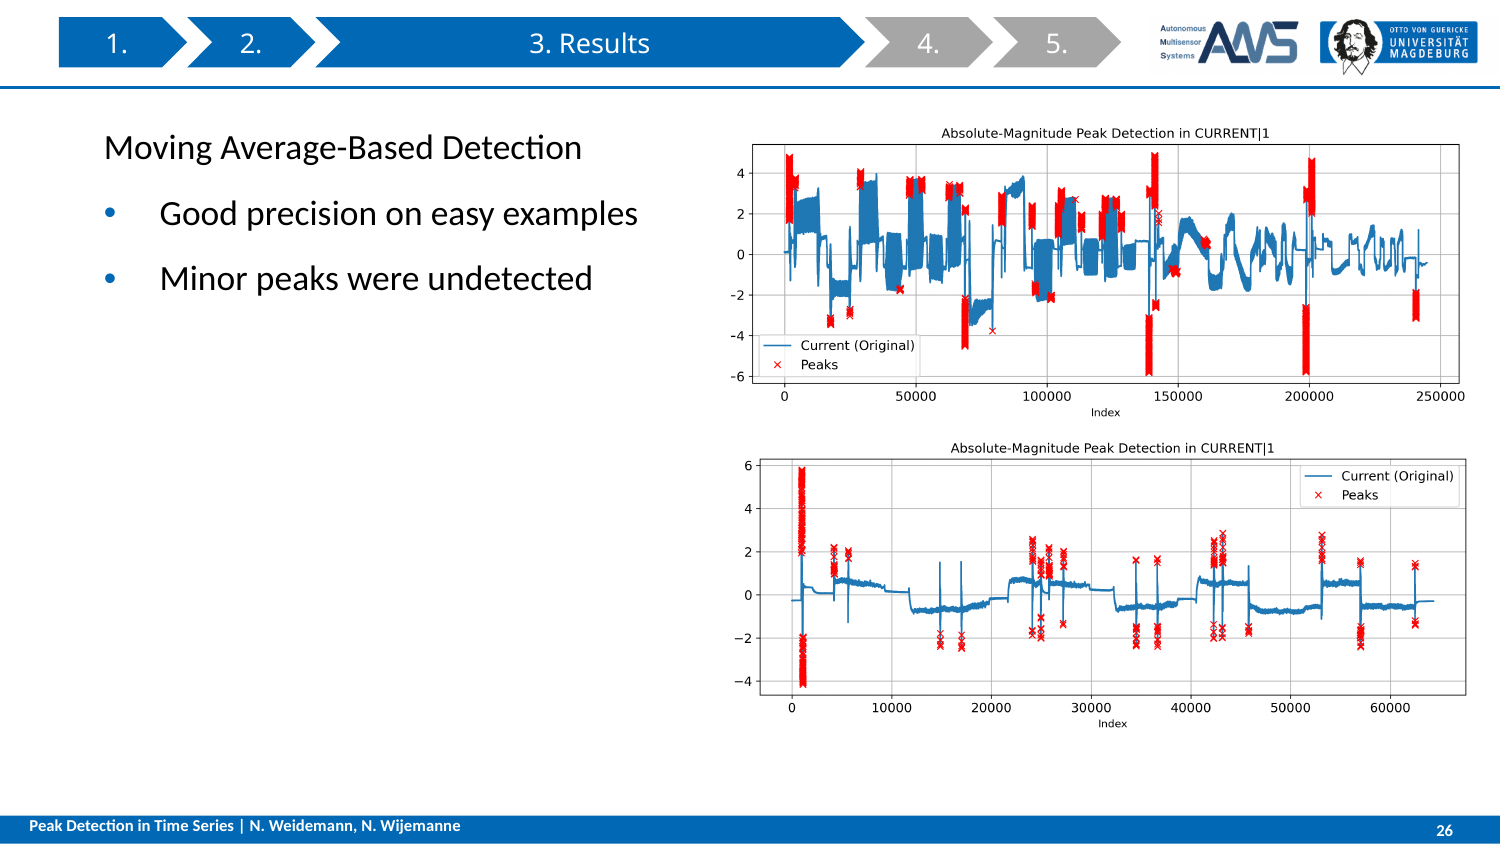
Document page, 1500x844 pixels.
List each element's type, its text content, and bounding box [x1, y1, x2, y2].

picture [1150, 16, 1500, 77]
picture [730, 119, 1473, 426]
text_box Moving Average-Based Detection Good precision on easy examples Minor peaks were undetected [69, 120, 761, 752]
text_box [58, 16, 1122, 68]
slide_number 26 [1312, 815, 1454, 844]
picture [730, 435, 1473, 737]
text_box Peak Detection in Time Series | N. Weidemann, N. Wijemanne [14, 804, 666, 844]
